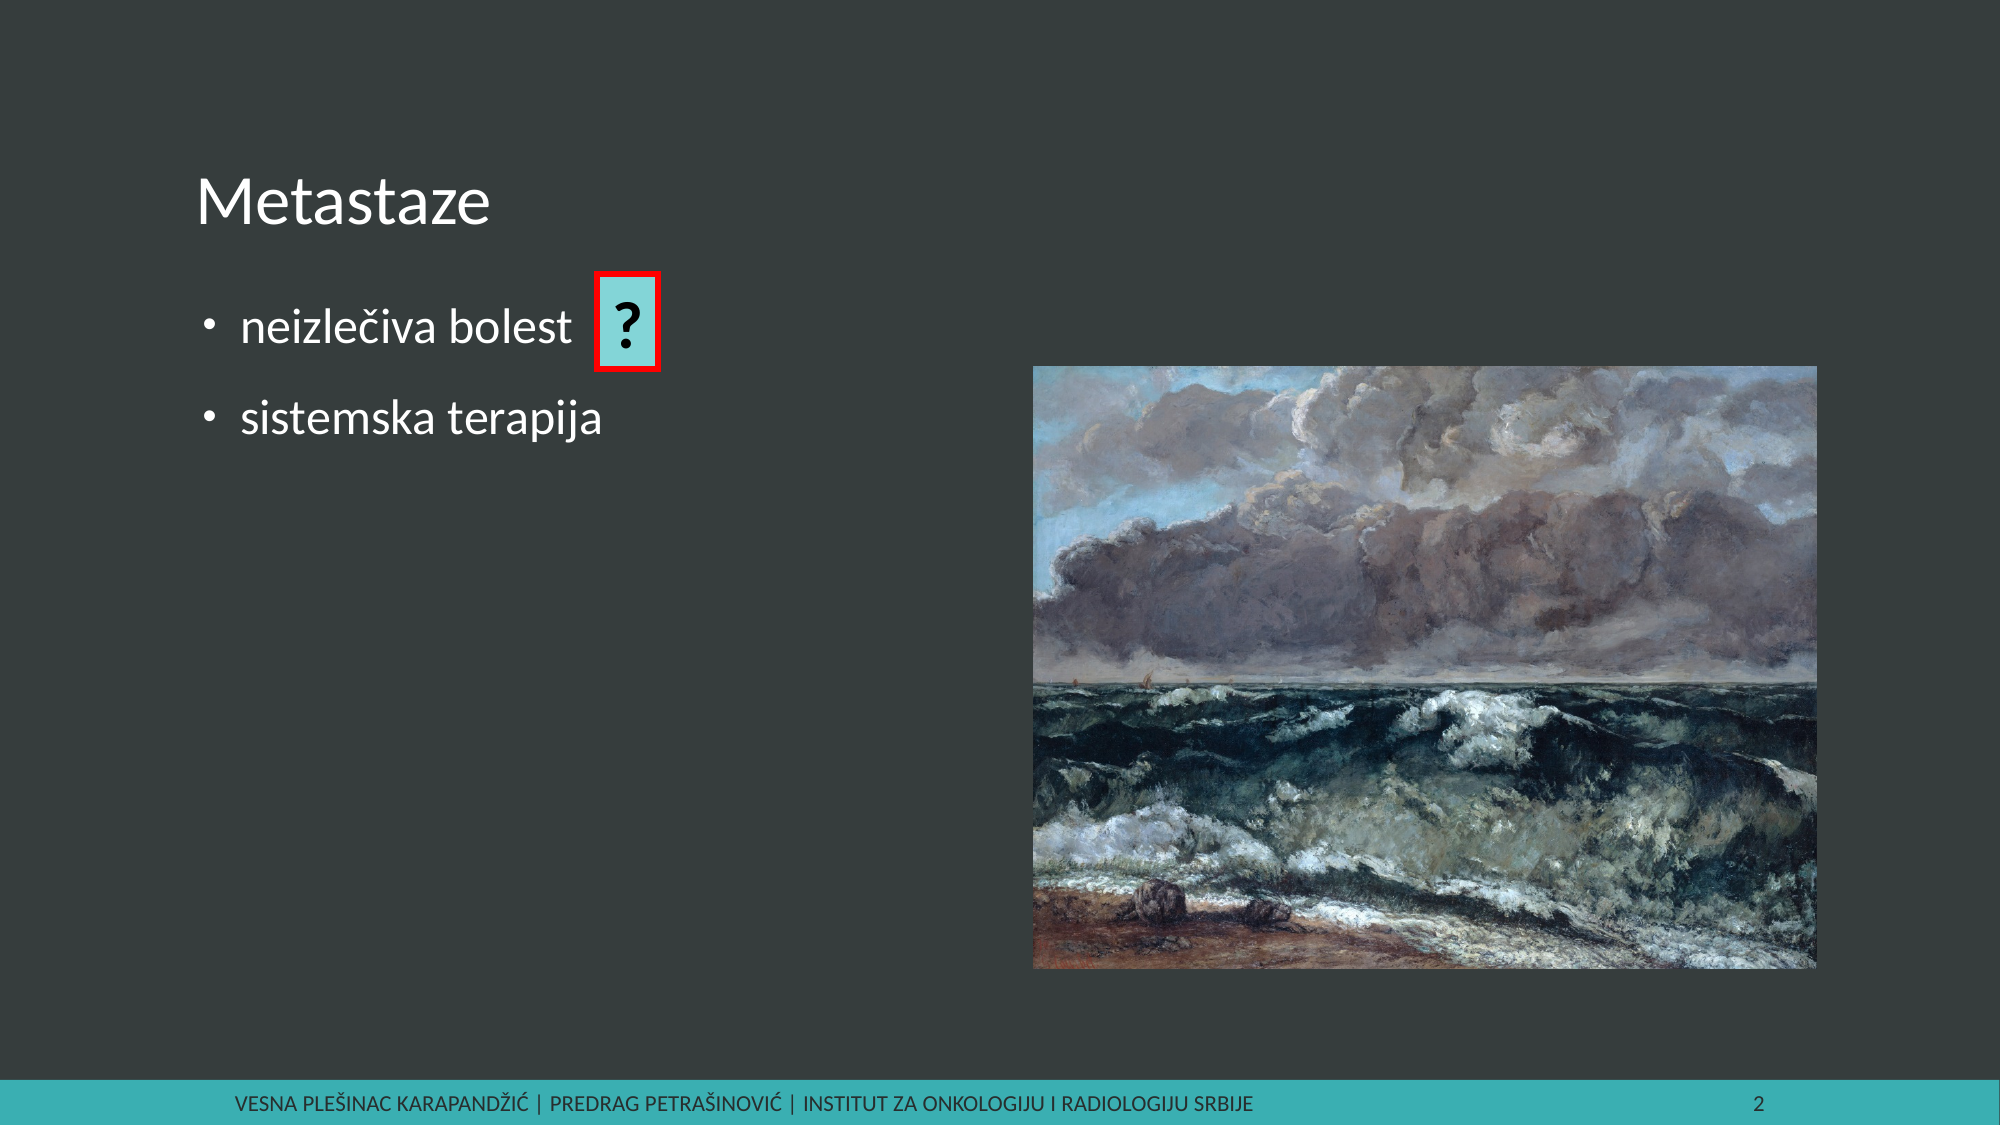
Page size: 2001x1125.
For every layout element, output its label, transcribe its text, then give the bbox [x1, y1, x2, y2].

slide_number 2 [1674, 1083, 1780, 1122]
list neizlečiva bolest sistemska terapija [180, 292, 990, 1043]
text_box ? [596, 273, 659, 370]
footer Vesna Plešinac Karapandžić | Predrag Petrašinović | Institut za onkologiju i radiologiju Srbije [219, 1083, 1395, 1122]
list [1033, 366, 1817, 969]
title Metastaze [180, 45, 1830, 248]
